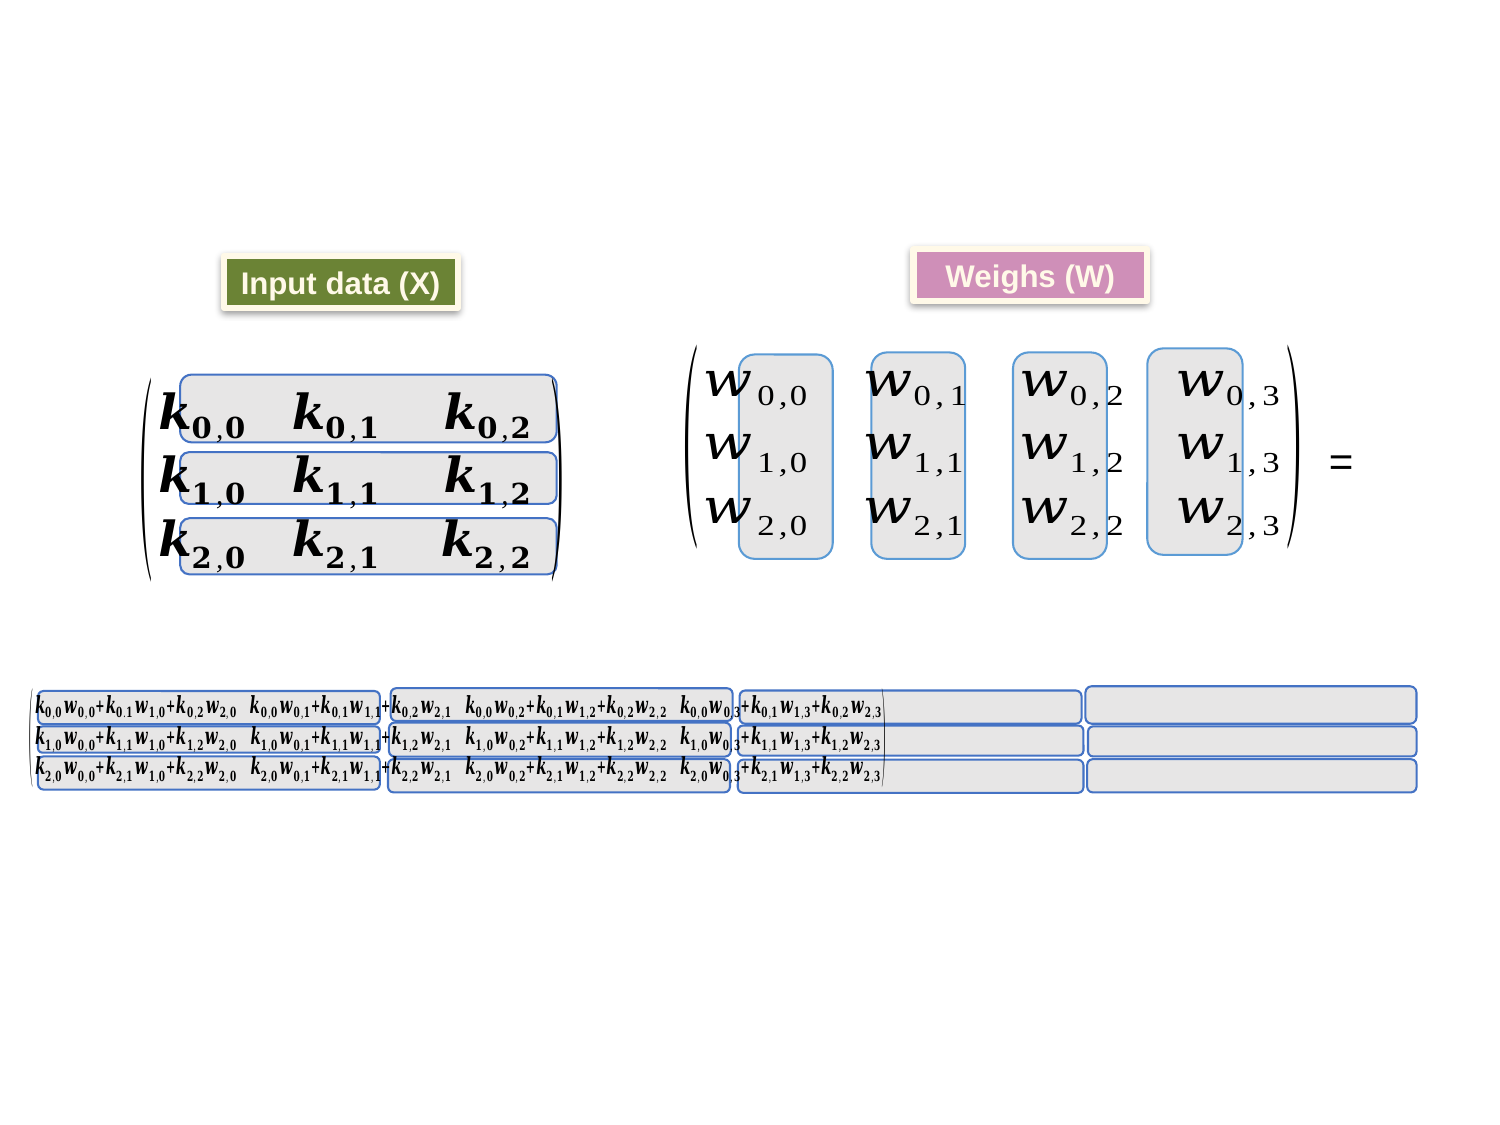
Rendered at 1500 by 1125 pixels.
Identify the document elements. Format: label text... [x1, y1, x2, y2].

text_box [386, 758, 732, 794]
text_box [736, 724, 884, 757]
text_box Input data (X) [223, 255, 458, 308]
text_box [885, 724, 1085, 757]
text_box [1084, 685, 1418, 725]
text_box [179, 517, 558, 576]
text_box [1086, 725, 1418, 758]
text_box [1011, 351, 1108, 560]
text_box = [1314, 426, 1469, 492]
text_box [738, 689, 1083, 724]
text_box [870, 351, 967, 560]
text_box [36, 689, 381, 725]
text_box [1146, 347, 1244, 556]
text_box Weighs (W) [913, 249, 1148, 302]
text_box [389, 687, 734, 722]
text_box [387, 721, 732, 758]
text_box [179, 451, 558, 505]
text_box [36, 755, 381, 791]
text_box [179, 373, 558, 444]
text_box [36, 725, 381, 754]
text_box [1086, 758, 1418, 794]
text_box [736, 758, 1085, 794]
text_box [737, 353, 834, 560]
